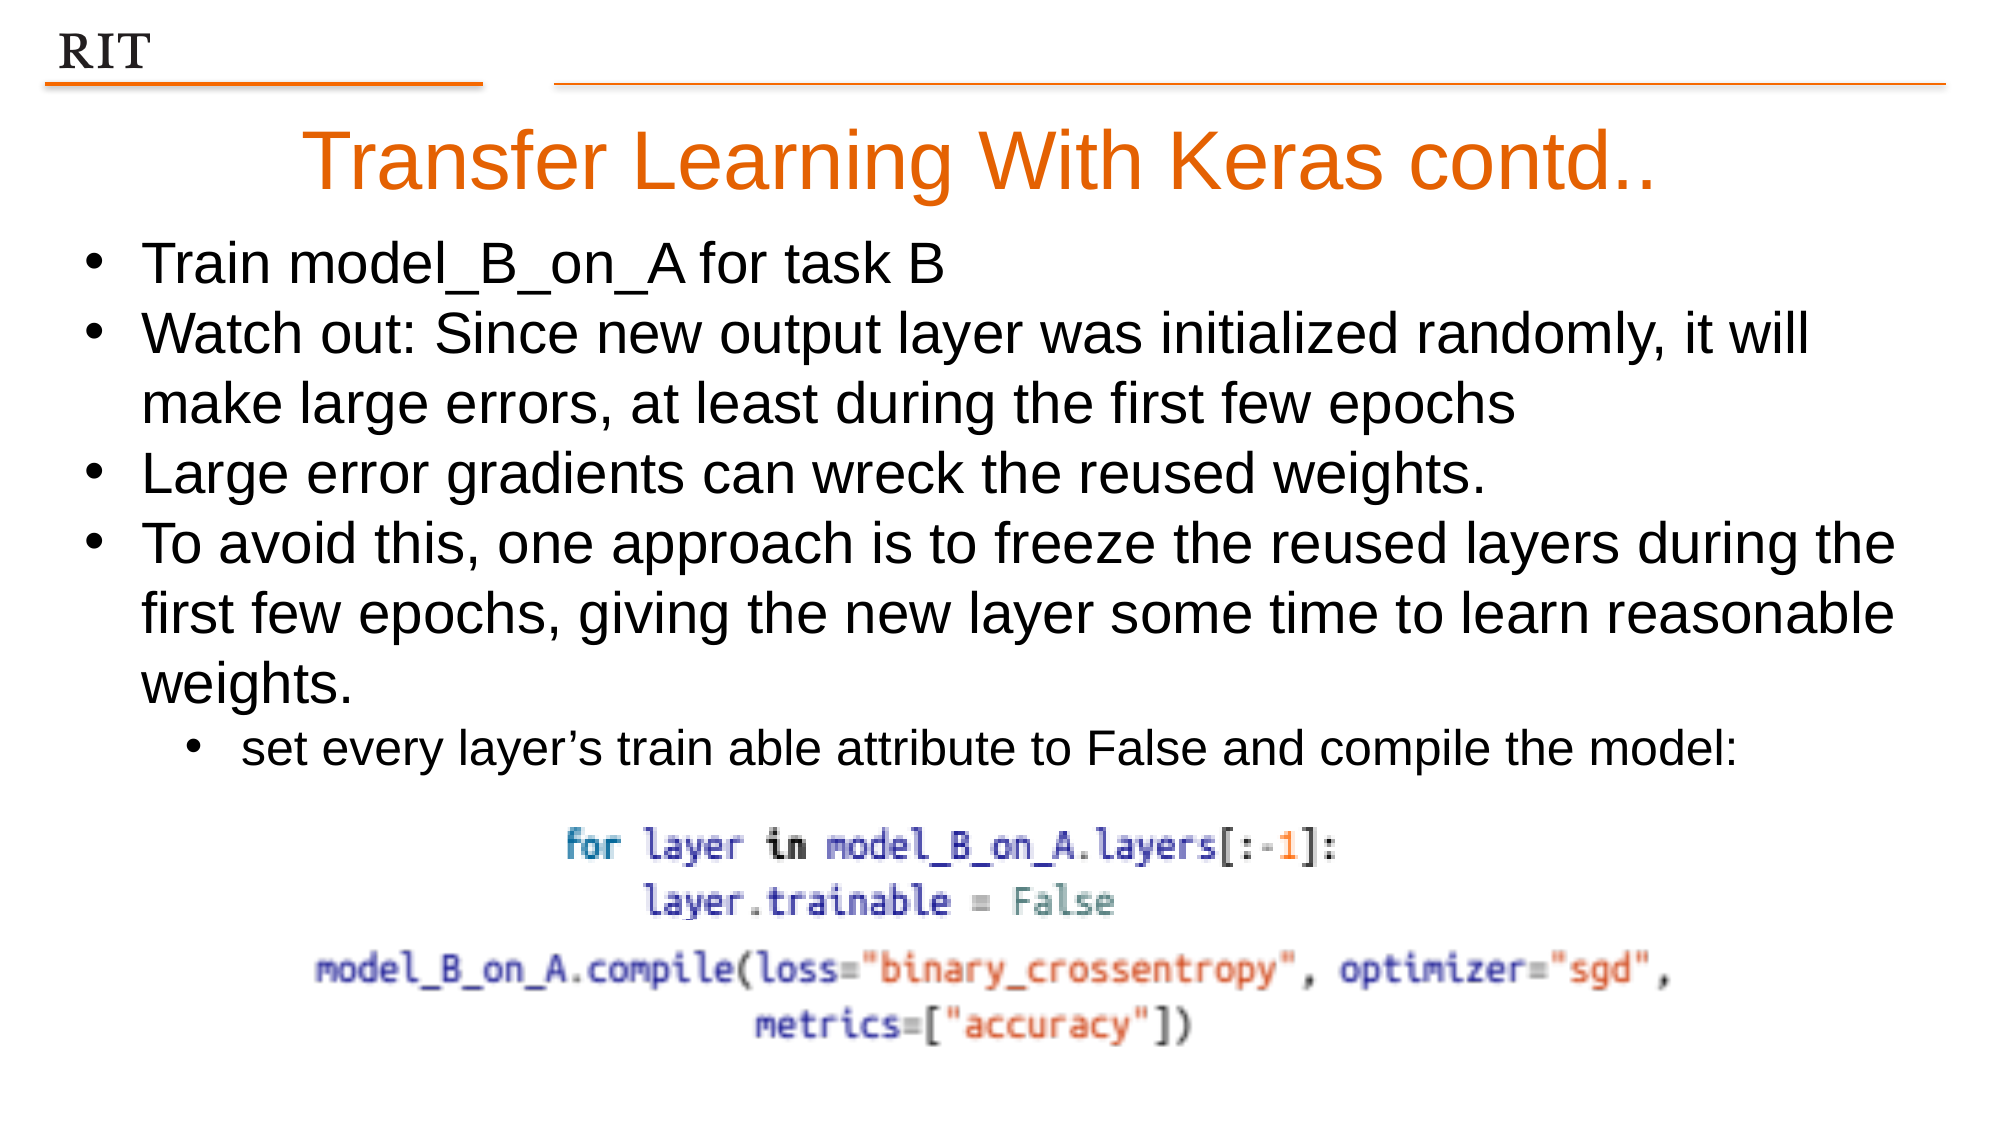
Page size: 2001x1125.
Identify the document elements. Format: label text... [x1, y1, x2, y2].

picture [294, 924, 1690, 1048]
title Transfer Learning With Keras contd.. [92, 114, 1893, 198]
picture [567, 823, 1368, 920]
text_box Train model_B_on_A for task B Watch out: Since new output layer was initialized randomly, it will make large errors, at least during the first few epochs Large error gradients can wreck the reused weights. To avoid this, one approach is to freeze the reused layers during the first few epochs, giving the new layer some time to learn reasonable weights. set every layer’s train able attribute to False and compile the model: [64, 205, 1932, 595]
